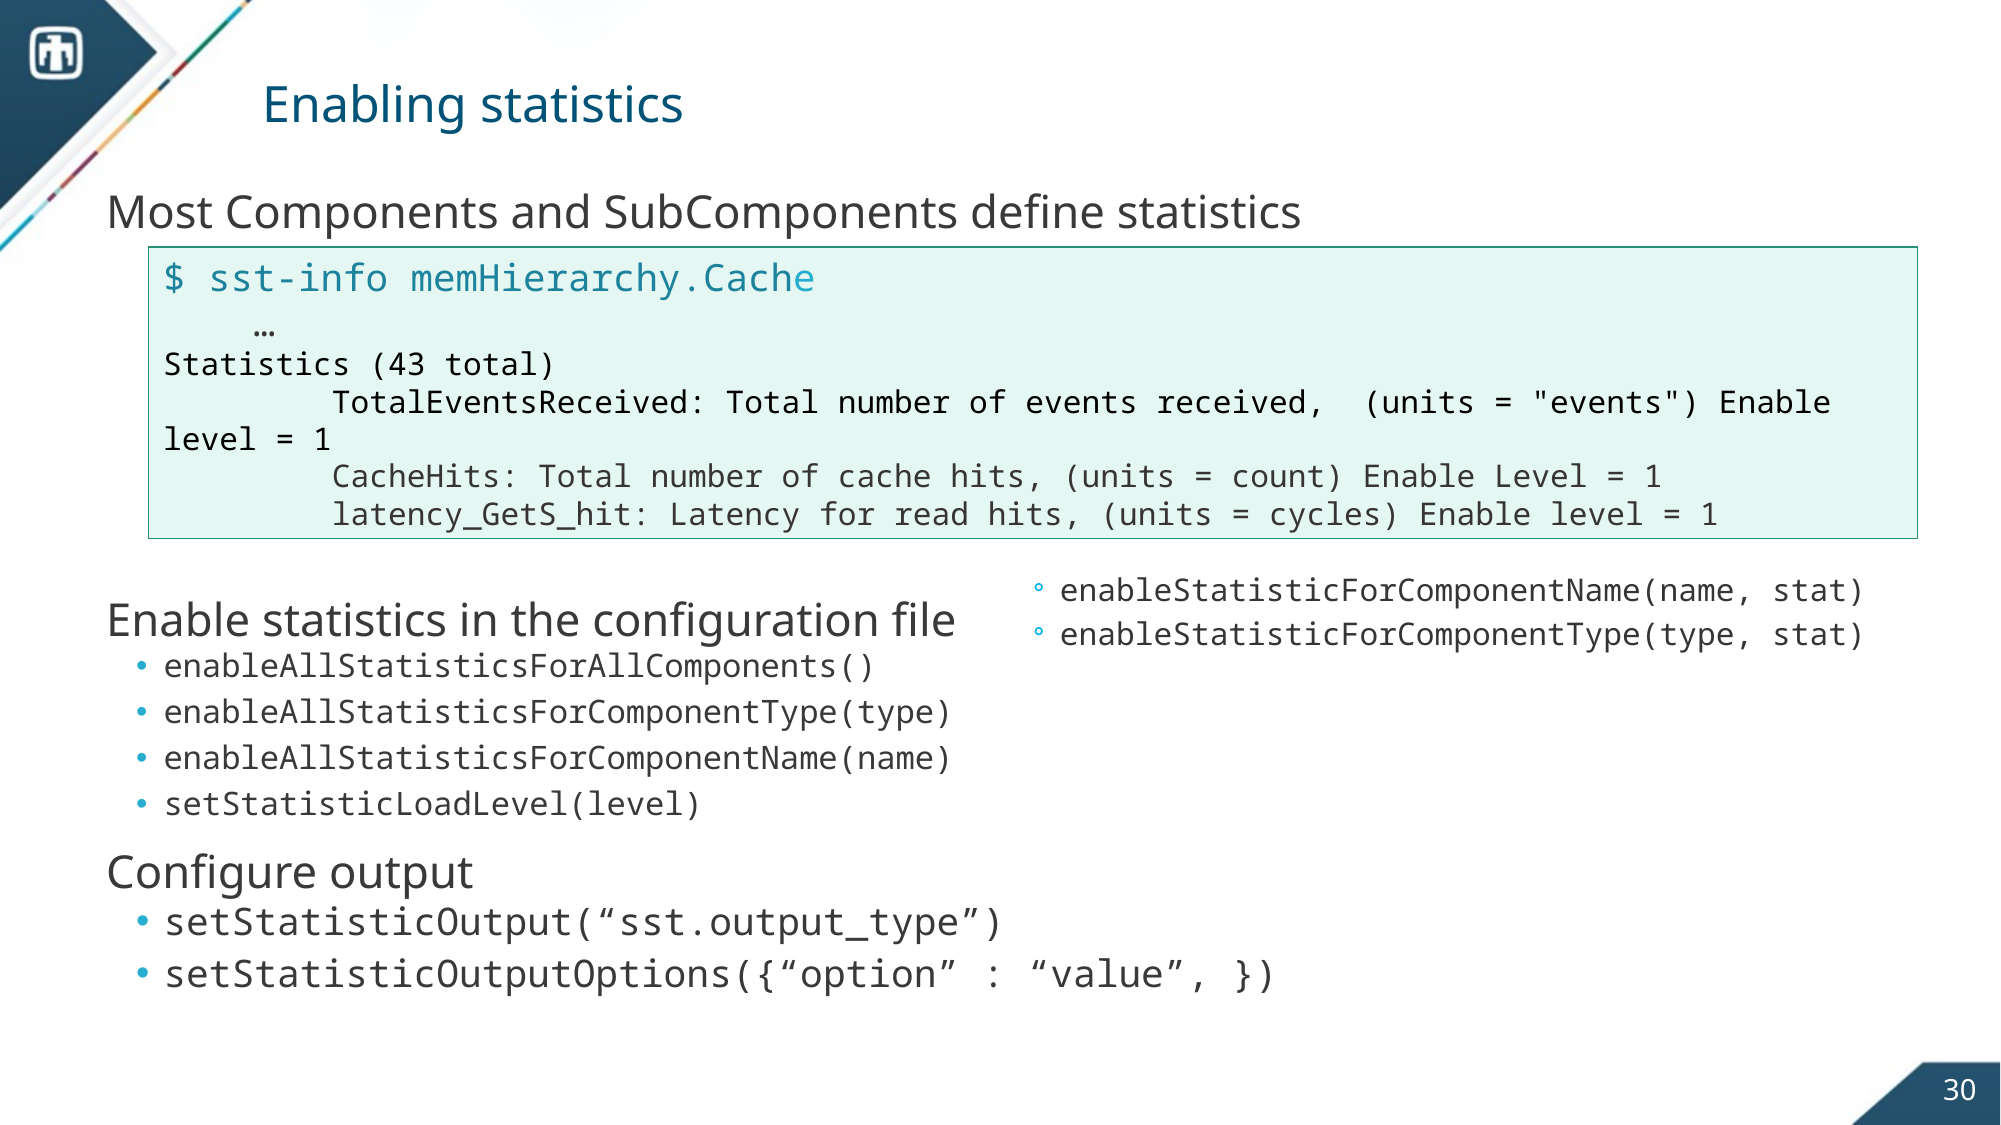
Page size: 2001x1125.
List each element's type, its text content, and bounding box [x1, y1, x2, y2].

title Enabling statistics [262, 42, 1919, 170]
picture [0, 0, 2001, 1125]
text_box $ sst-info memHierarchy.Cache … Statistics (43 total) TotalEventsReceived: Total number of events received, (units = "events") Enable level = 1 CacheHits: Total number of cache hits, (units = count) Enable Level = 1 latency_GetS_hit: Latency for read hits, (units = cycles) Enable level = 1 [148, 246, 1918, 539]
slide_number 30 [1919, 1061, 2000, 1122]
text_box enableStatisticForComponentName(name, stat) enableStatisticForComponentType(type, stat) [1004, 566, 1925, 712]
list Most Components and SubComponents define statistics Enable statistics in the configuration file enableAllStatisticsForAllComponents() enableAllStatisticsForComponentType(type) enableAllStatisticsForComponentName(name) setStatisticLoadLevel(level) Configure output setStatisticOutput(“sst.output_type”) setStatisticOutputOptions({“option” : “value”, }) [106, 182, 1919, 1005]
